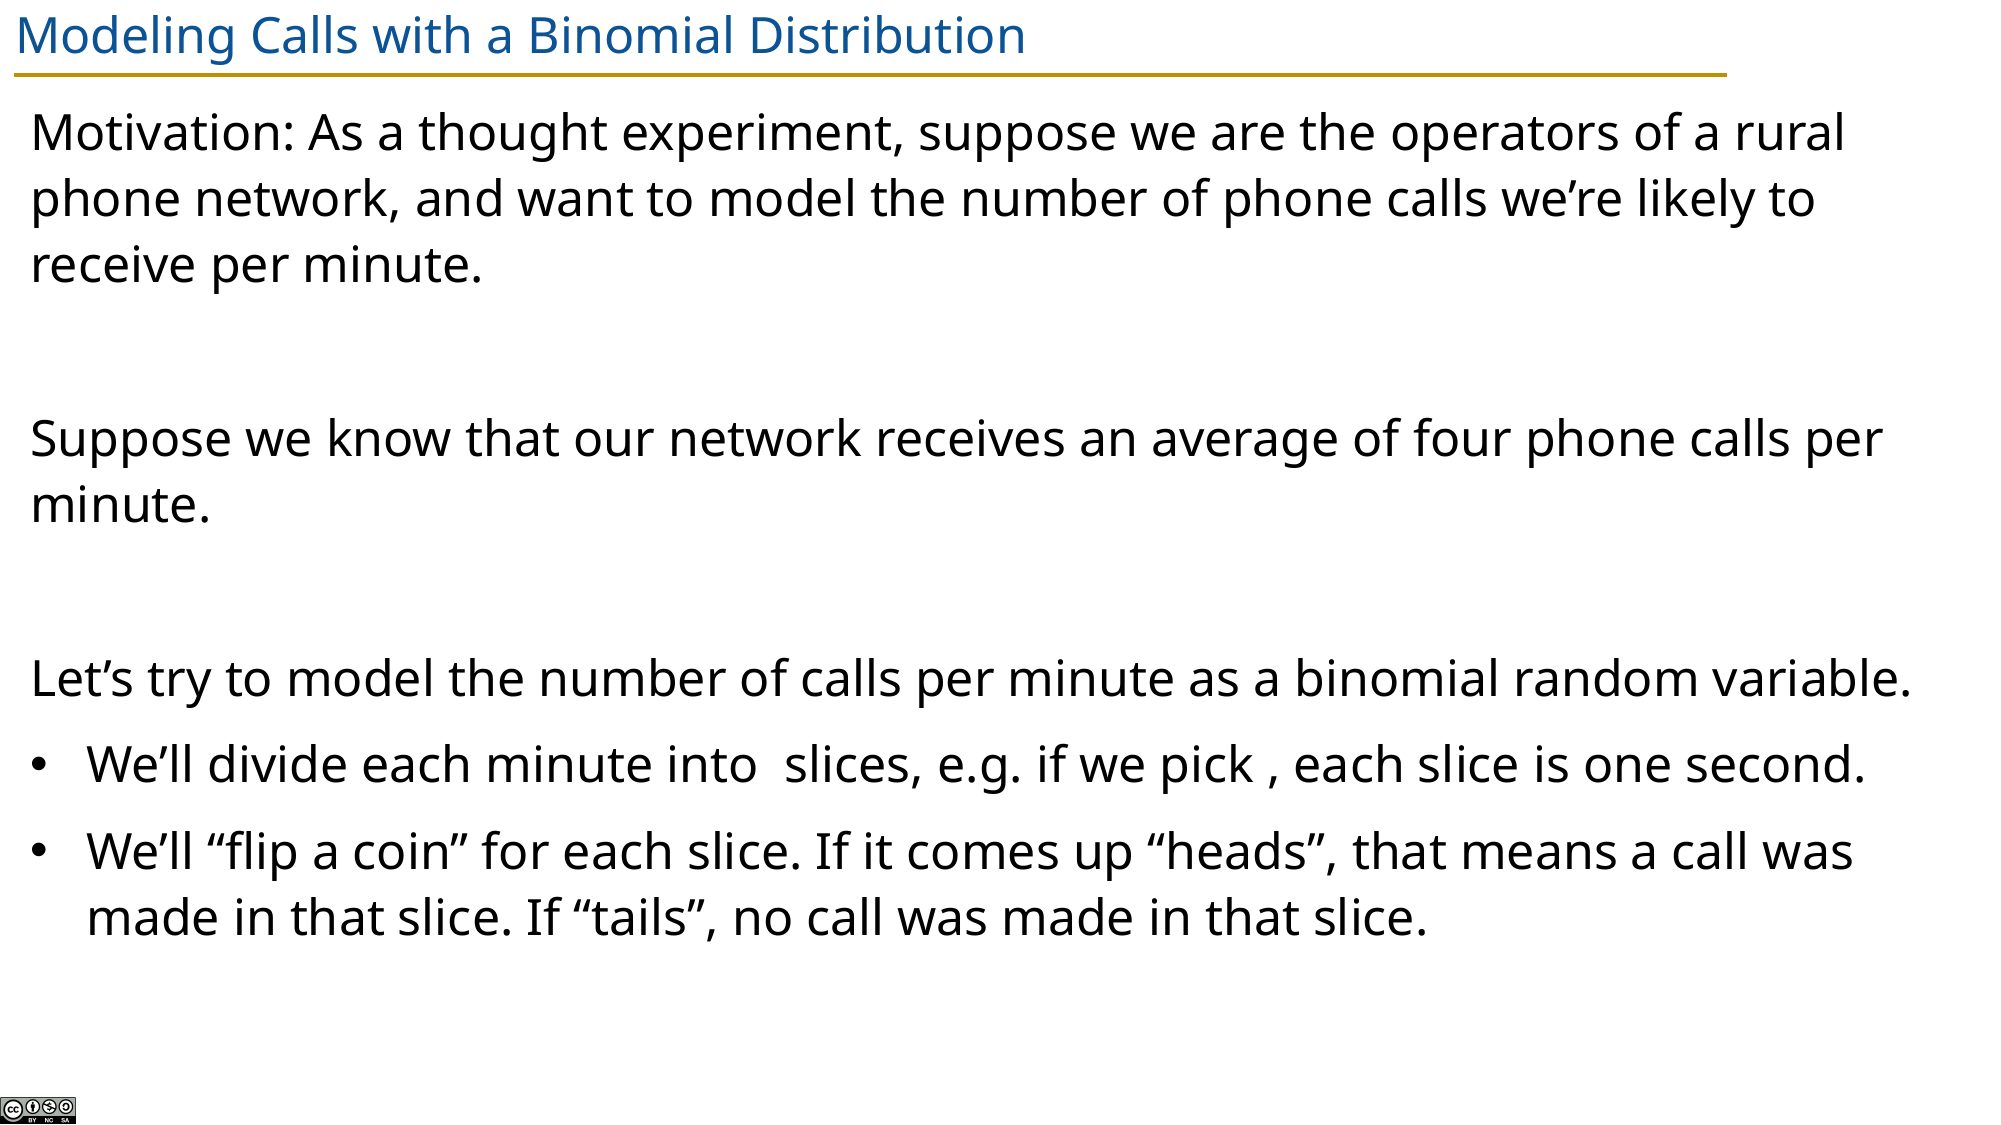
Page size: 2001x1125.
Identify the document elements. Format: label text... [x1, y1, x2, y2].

title Modeling Calls with a Binomial Distribution [0, 0, 1725, 75]
picture [0, 1097, 76, 1124]
